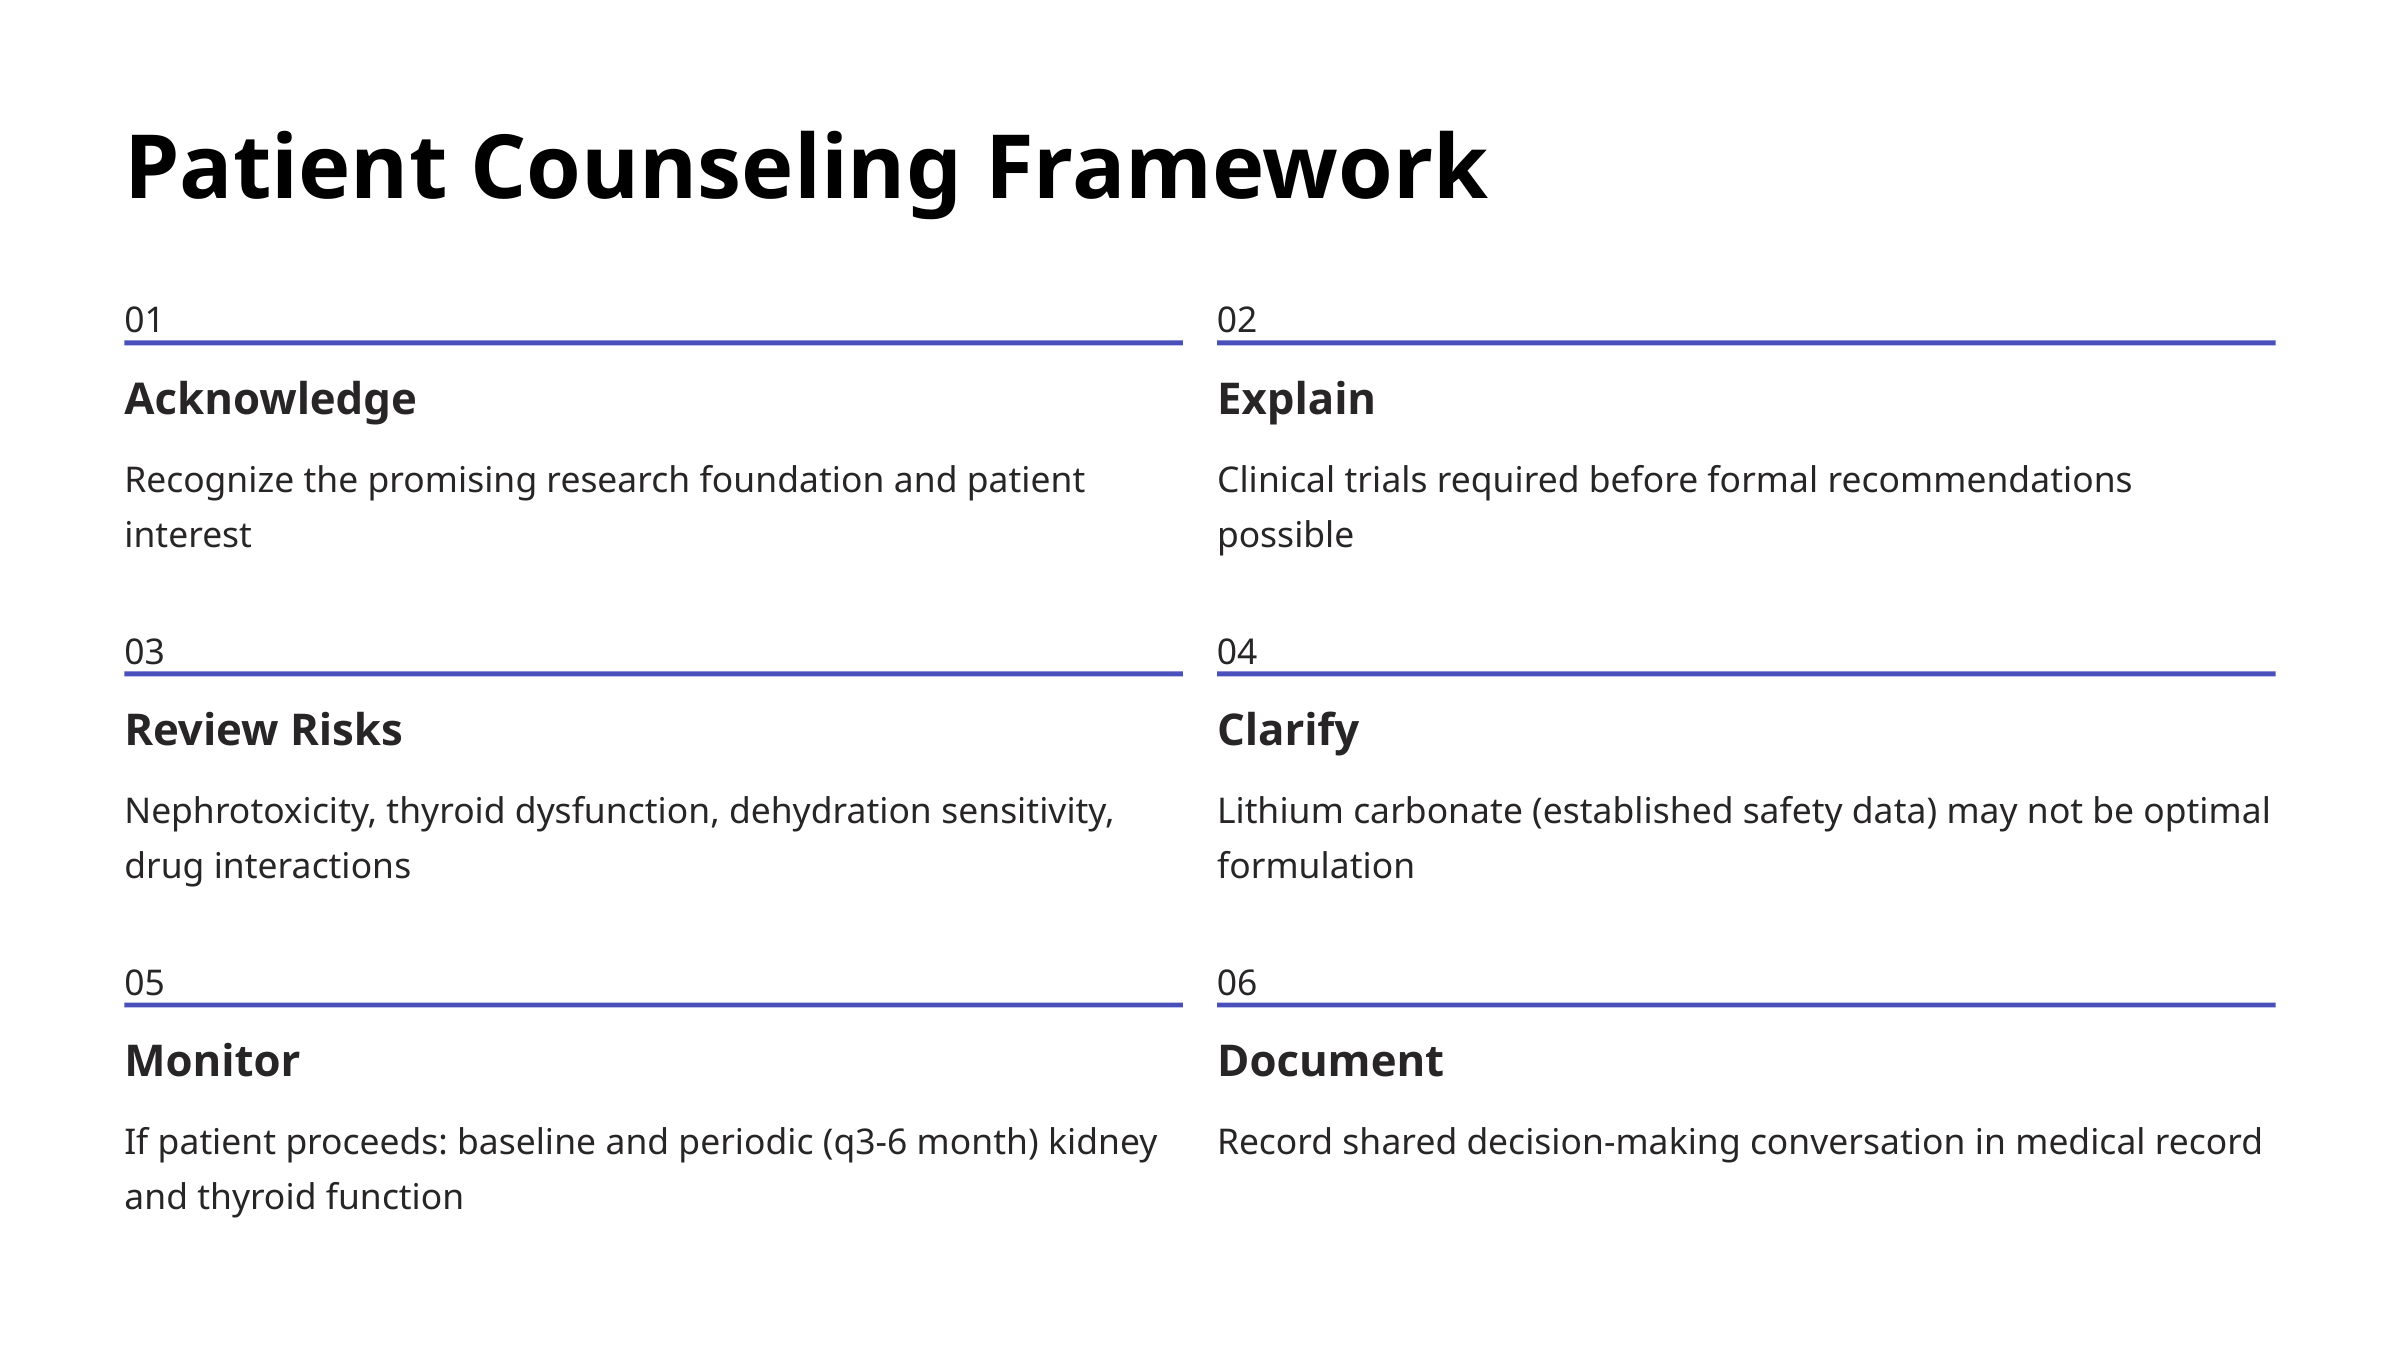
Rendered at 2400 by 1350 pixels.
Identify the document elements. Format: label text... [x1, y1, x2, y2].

text_box [124, 1002, 1183, 1008]
text_box Monitor [124, 1030, 569, 1086]
text_box Clarify [1217, 699, 1662, 755]
text_box [1217, 340, 2276, 346]
text_box Patient Counseling Framework [124, 105, 1454, 217]
text_box 02 [1216, 284, 1253, 330]
text_box [124, 671, 1183, 677]
text_box Recognize the promising research foundation and patient interest [124, 443, 1183, 556]
text_box Clinical trials required before formal recommendations possible [1217, 443, 2276, 556]
text_box 05 [124, 947, 160, 992]
text_box 06 [1216, 947, 1253, 992]
text_box Nephrotoxicity, thyroid dysfunction, dehydration sensitivity, drug interactions [124, 775, 1183, 887]
text_box Record shared decision-making conversation in medical record [1217, 1106, 2276, 1218]
text_box Document [1217, 1030, 1662, 1086]
text_box If patient proceeds: baseline and periodic (q3-6 month) kidney and thyroid function [124, 1106, 1183, 1218]
text_box [1217, 1002, 2276, 1008]
text_box [124, 340, 1183, 346]
text_box 04 [1216, 616, 1253, 661]
text_box Acknowledge [124, 368, 569, 424]
text_box 03 [124, 616, 160, 661]
text_box Lithium carbonate (established safety data) may not be optimal formulation [1217, 775, 2276, 887]
text_box Explain [1217, 368, 1662, 424]
text_box 01 [124, 284, 160, 330]
text_box Review Risks [124, 699, 569, 755]
text_box [1217, 671, 2276, 677]
